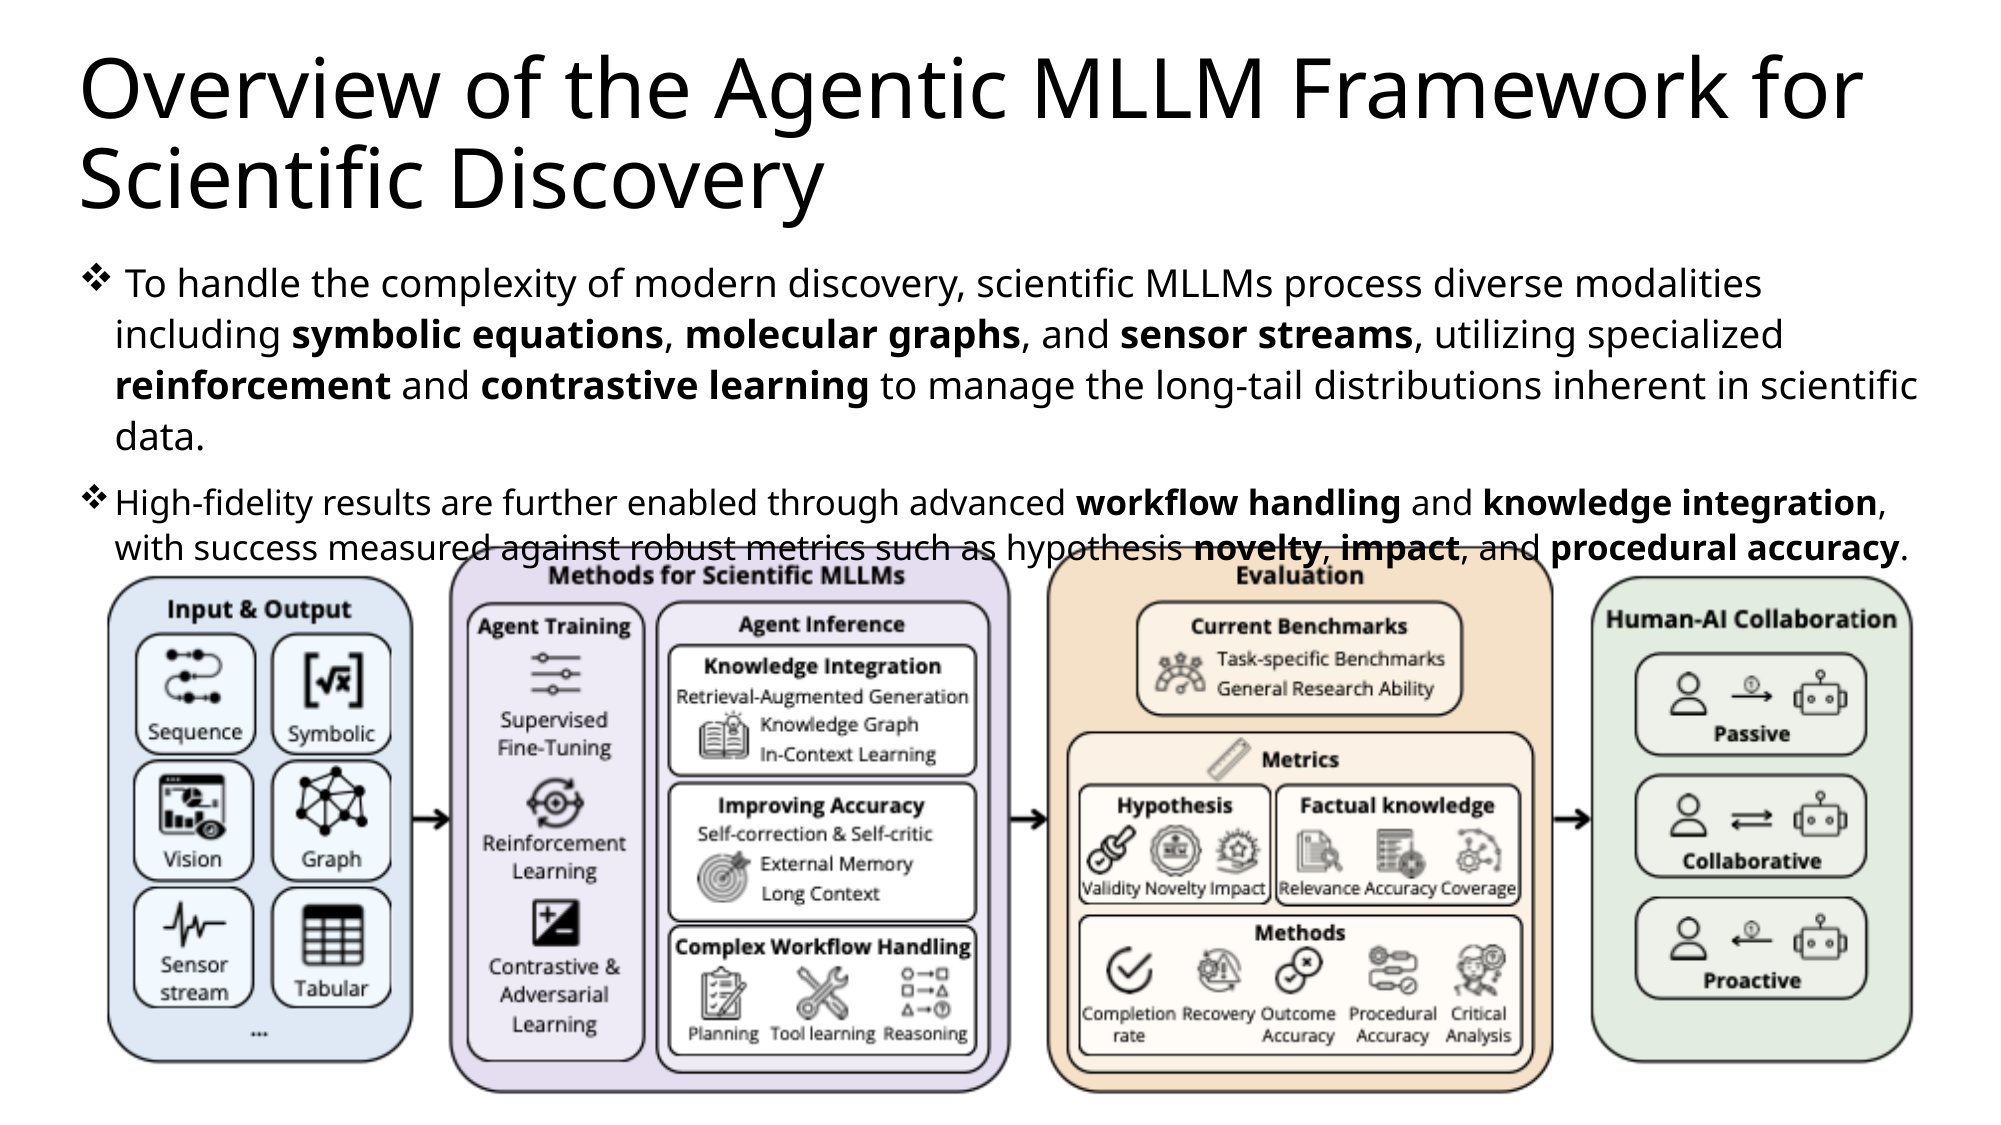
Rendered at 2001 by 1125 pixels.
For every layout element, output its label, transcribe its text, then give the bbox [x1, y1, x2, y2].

list To handle the complexity of modern discovery, scientific MLLMs process diverse modalities including symbolic equations, molecular graphs, and sensor streams, utilizing specialized reinforcement and contrastive learning to manage the long-tail distributions inherent in scientific data. High-fidelity results are further enabled through advanced workflow handling and knowledge integration, with success measured against robust metrics such as hypothesis novelty, impact, and procedural accuracy. [63, 246, 1935, 580]
text_box Overview of the Agentic MLLM Framework for Scientific Discovery [63, 56, 1961, 217]
picture [88, 495, 1959, 1124]
